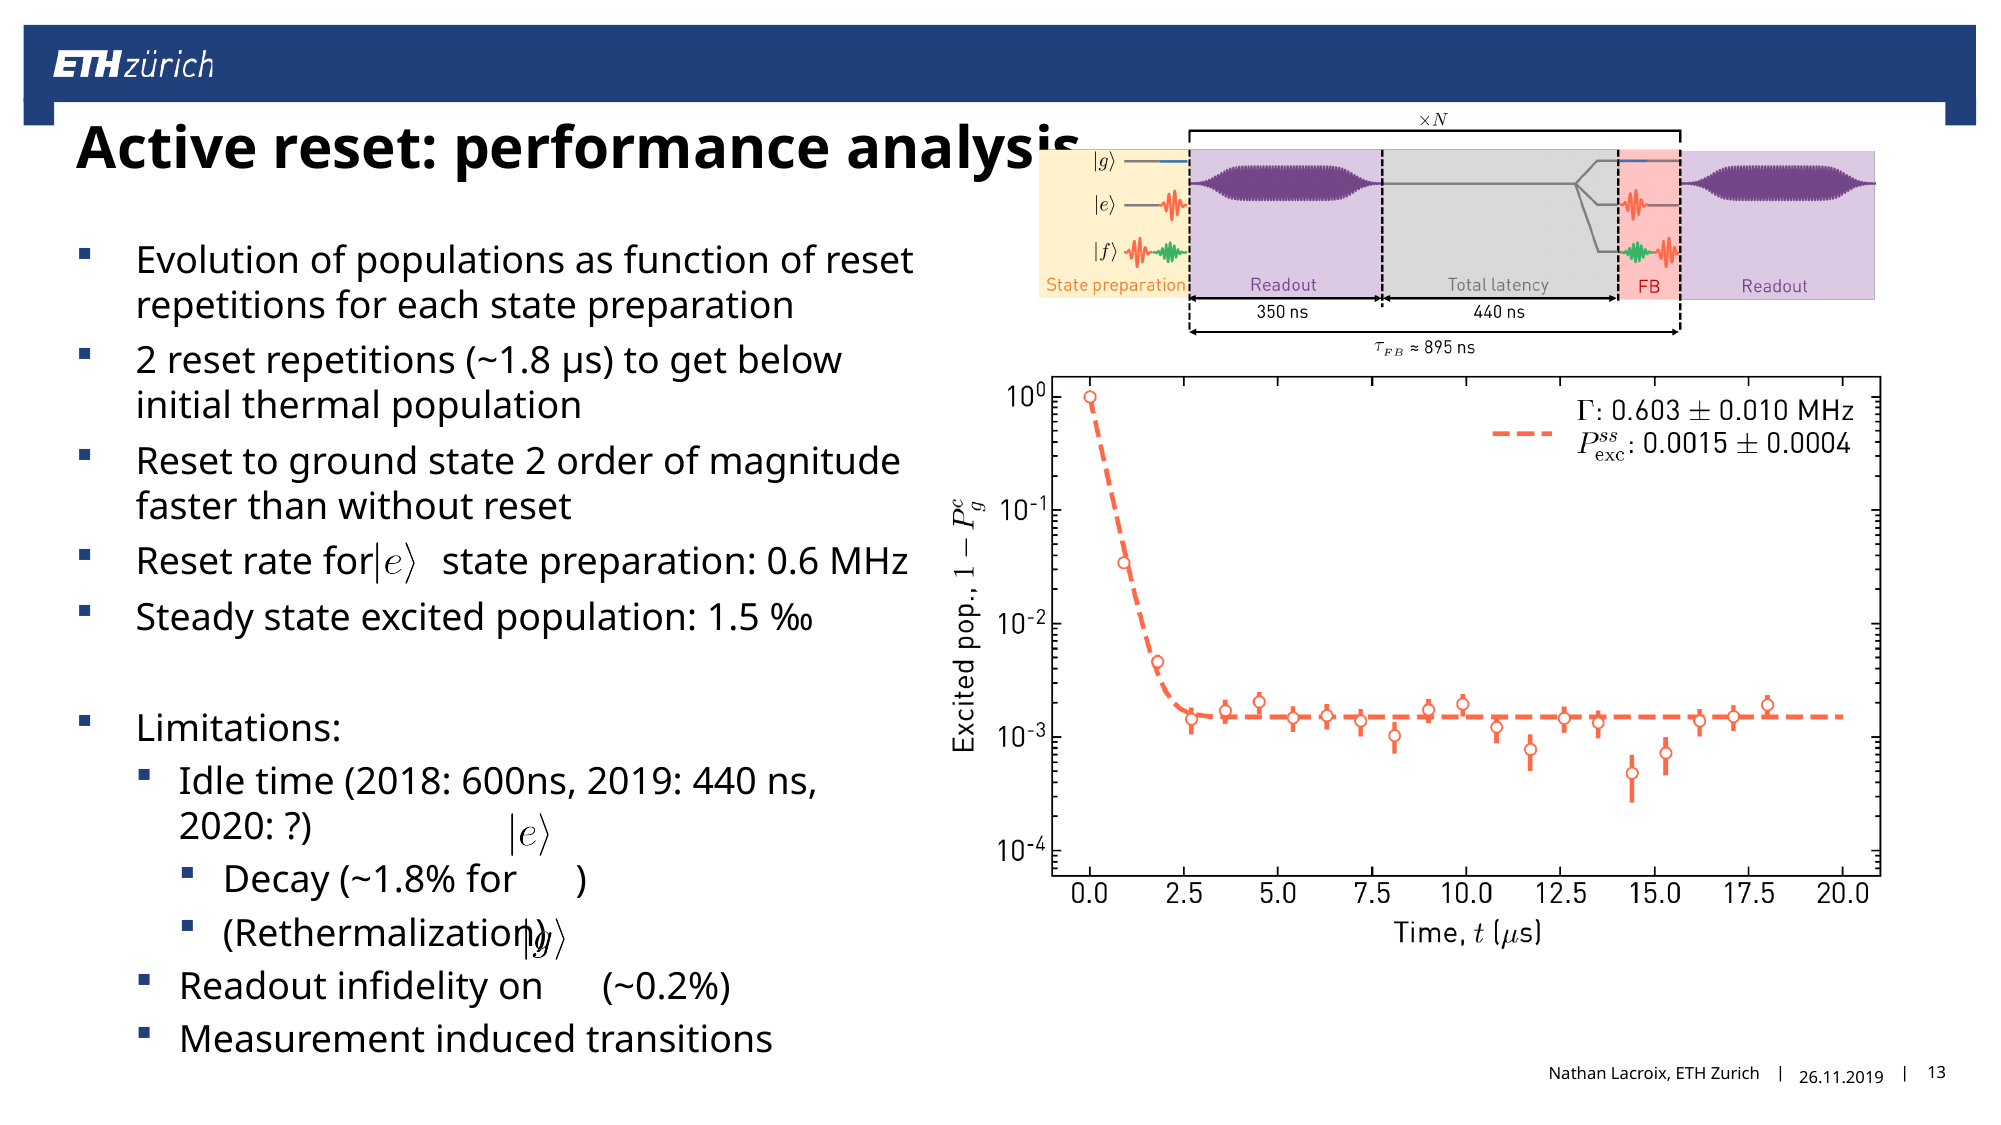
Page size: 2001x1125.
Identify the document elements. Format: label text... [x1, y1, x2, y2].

title Active reset: performance analysis [53, 101, 1947, 191]
footer Nathan Lacroix, ETH Zurich [1000, 1034, 1761, 1111]
slide_number 13 [1907, 1034, 1967, 1112]
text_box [52, 235, 970, 1064]
picture [970, 108, 1987, 958]
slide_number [1791, 1038, 1892, 1116]
